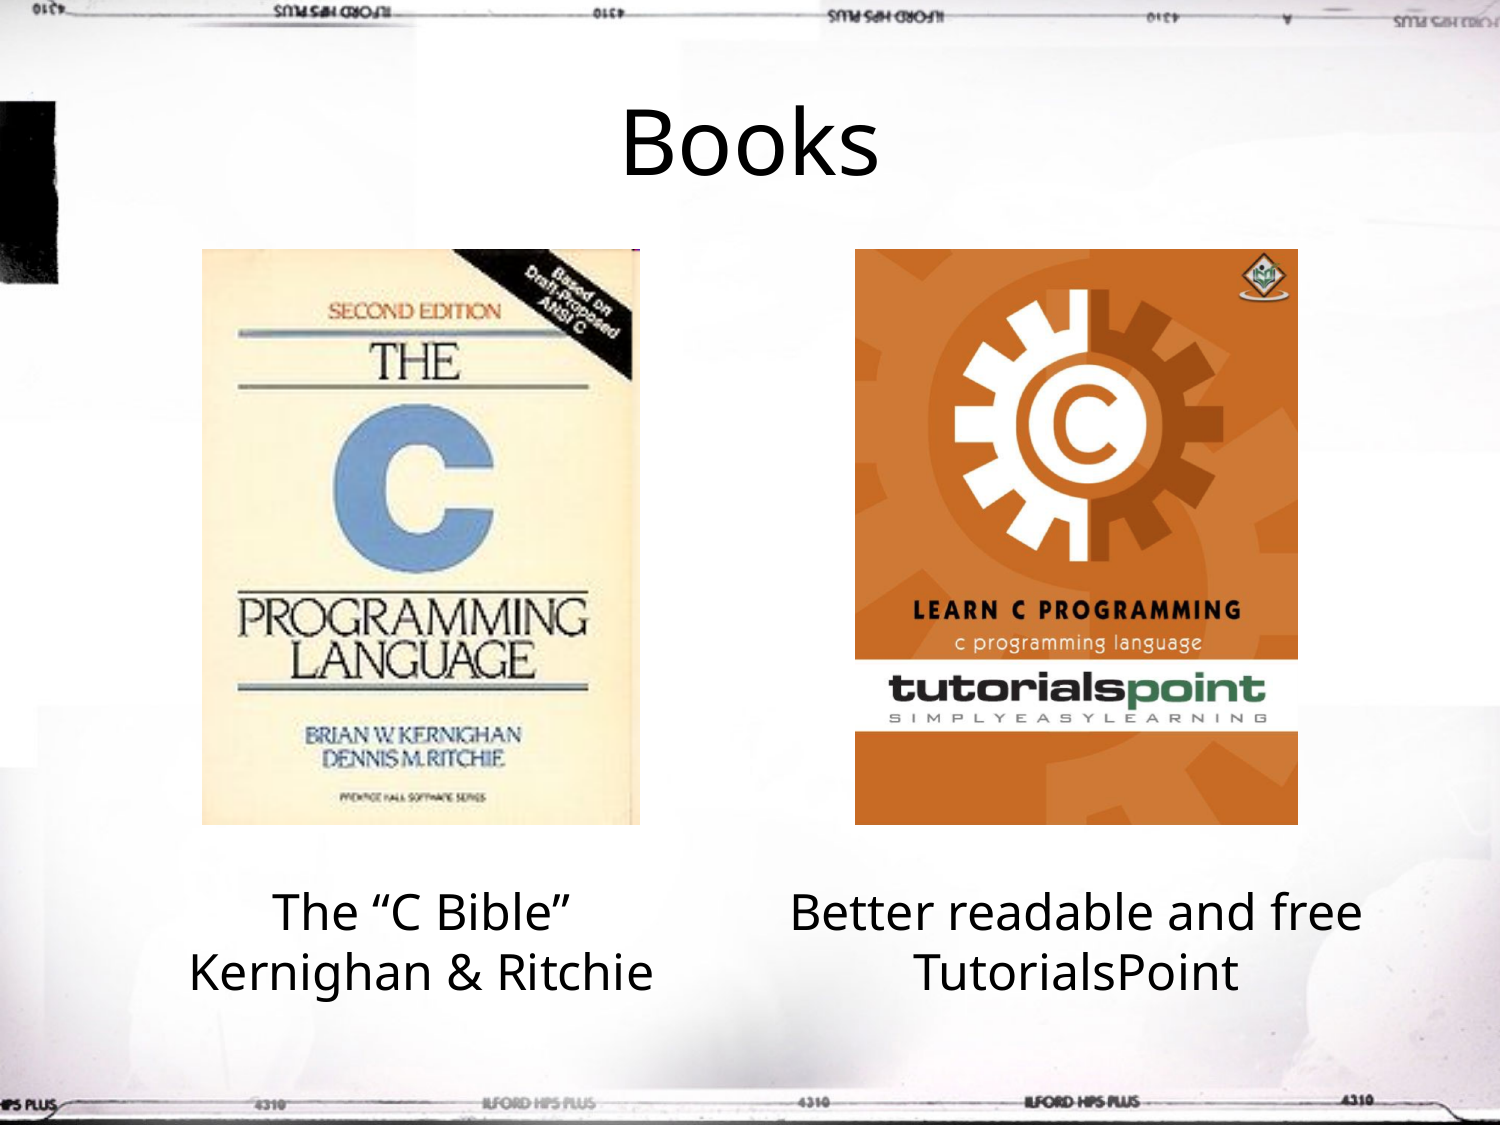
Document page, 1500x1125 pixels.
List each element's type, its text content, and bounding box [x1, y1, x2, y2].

title Books [75, 45, 1425, 233]
text_box The “C Bible” Kernighan & Ritchie [174, 872, 670, 1008]
text_box Better readable and free TutorialsPoint [774, 872, 1379, 1008]
picture [0, 0, 1500, 1125]
